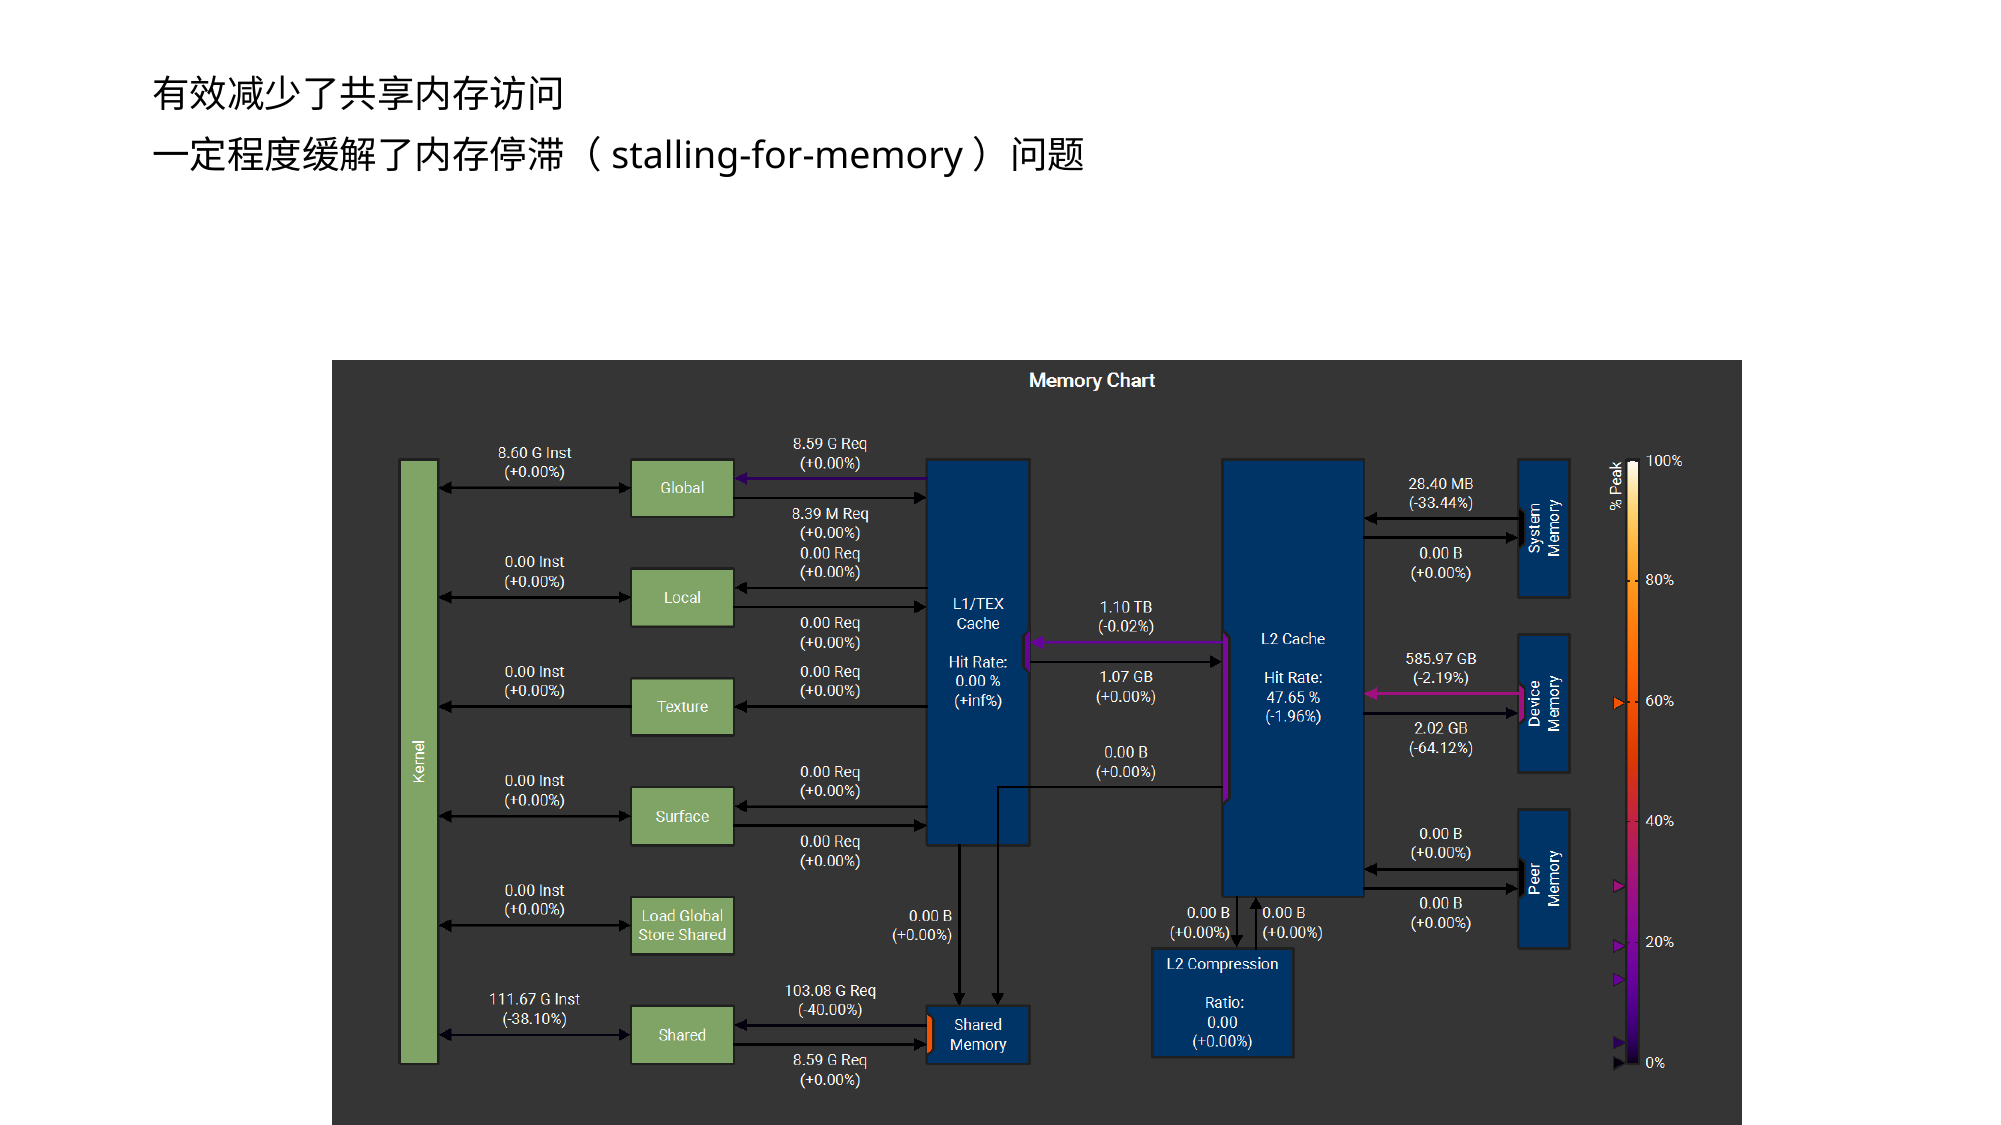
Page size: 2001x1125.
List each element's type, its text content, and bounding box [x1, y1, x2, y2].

picture [332, 360, 1742, 1125]
list 有效减少了共享内存访问 一定程度缓解了内存停滞（stalling-for-memory）问题 [137, 67, 1863, 414]
